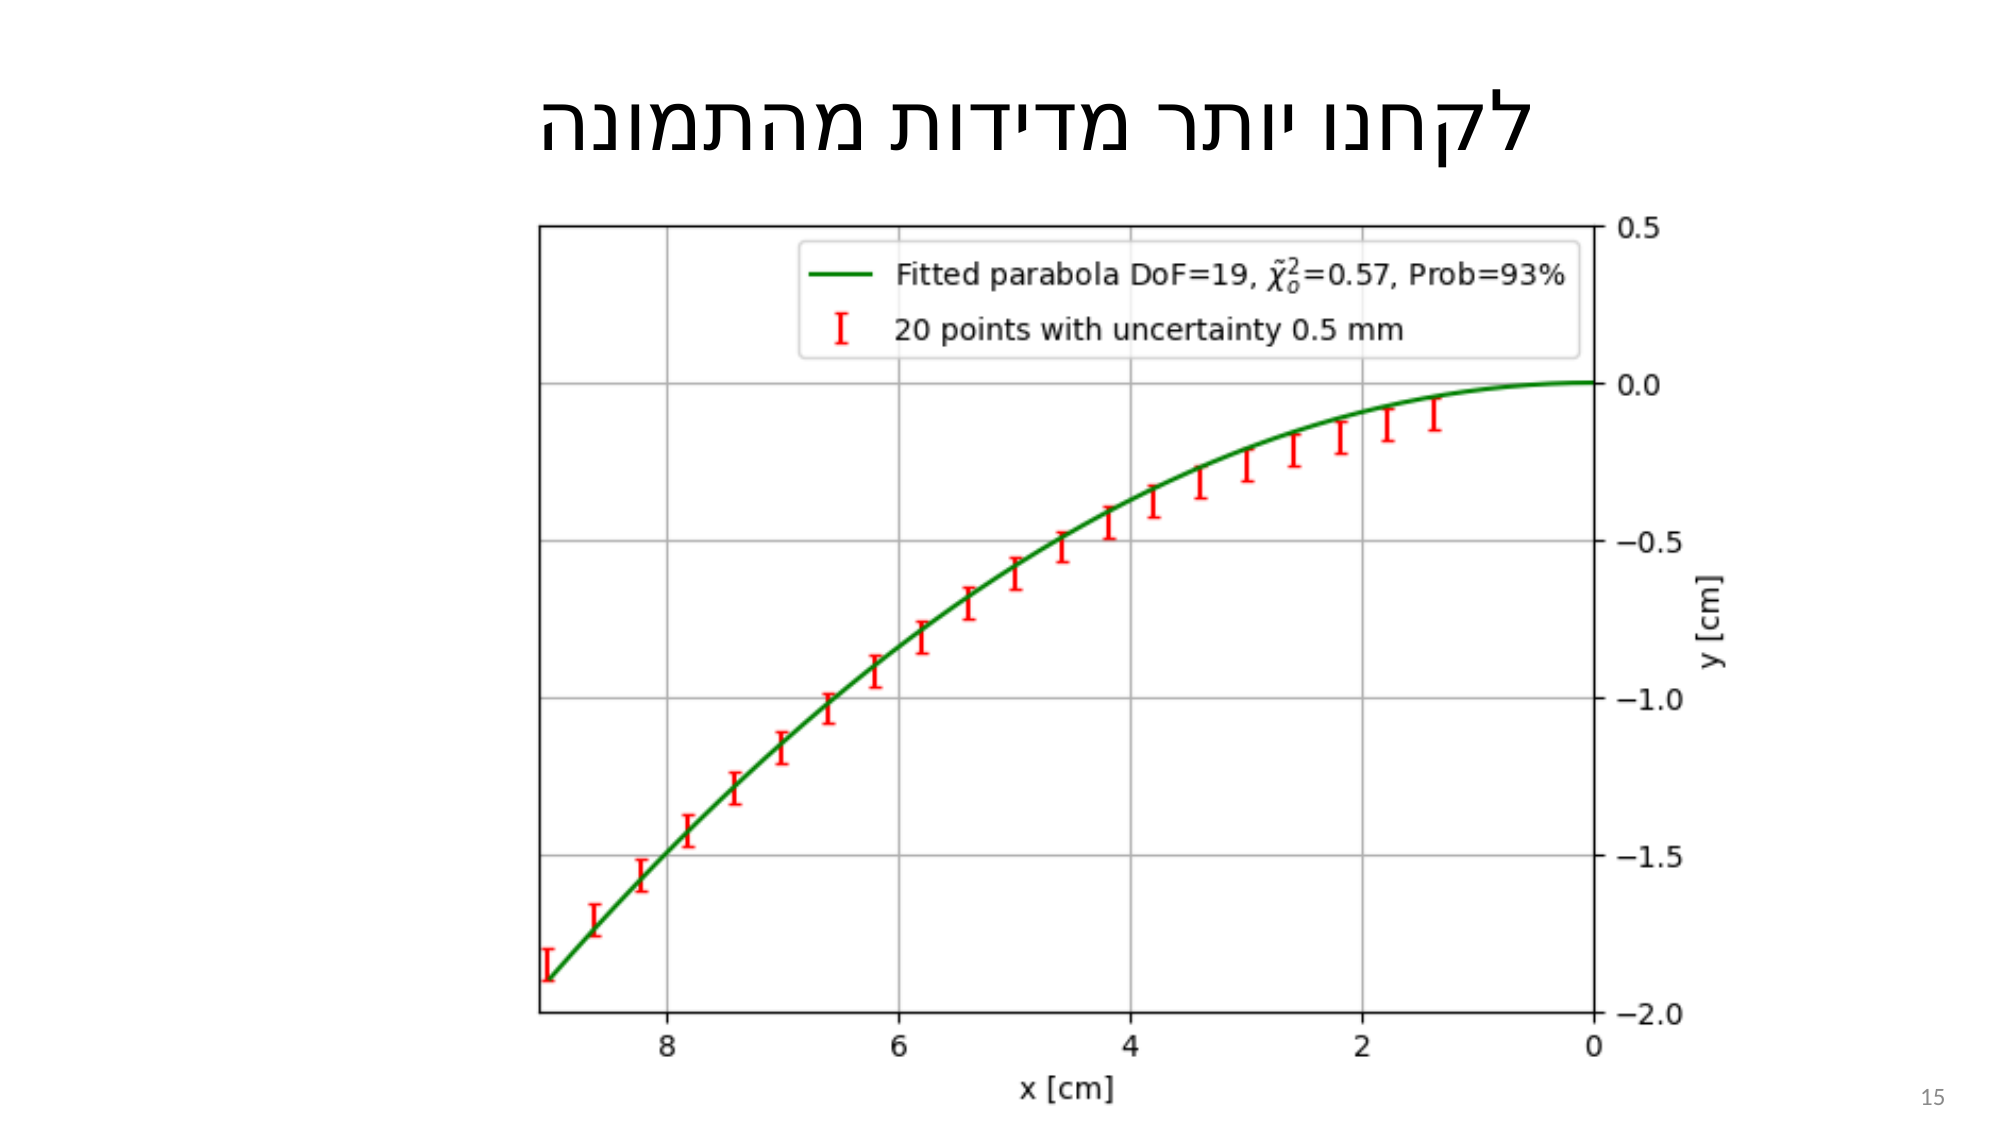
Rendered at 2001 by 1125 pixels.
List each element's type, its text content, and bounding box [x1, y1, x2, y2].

slide_number 15 [1905, 1066, 2000, 1125]
text_box לקחנו יותר מדידות מהתמונה [521, 59, 1553, 175]
picture [518, 194, 1747, 1125]
